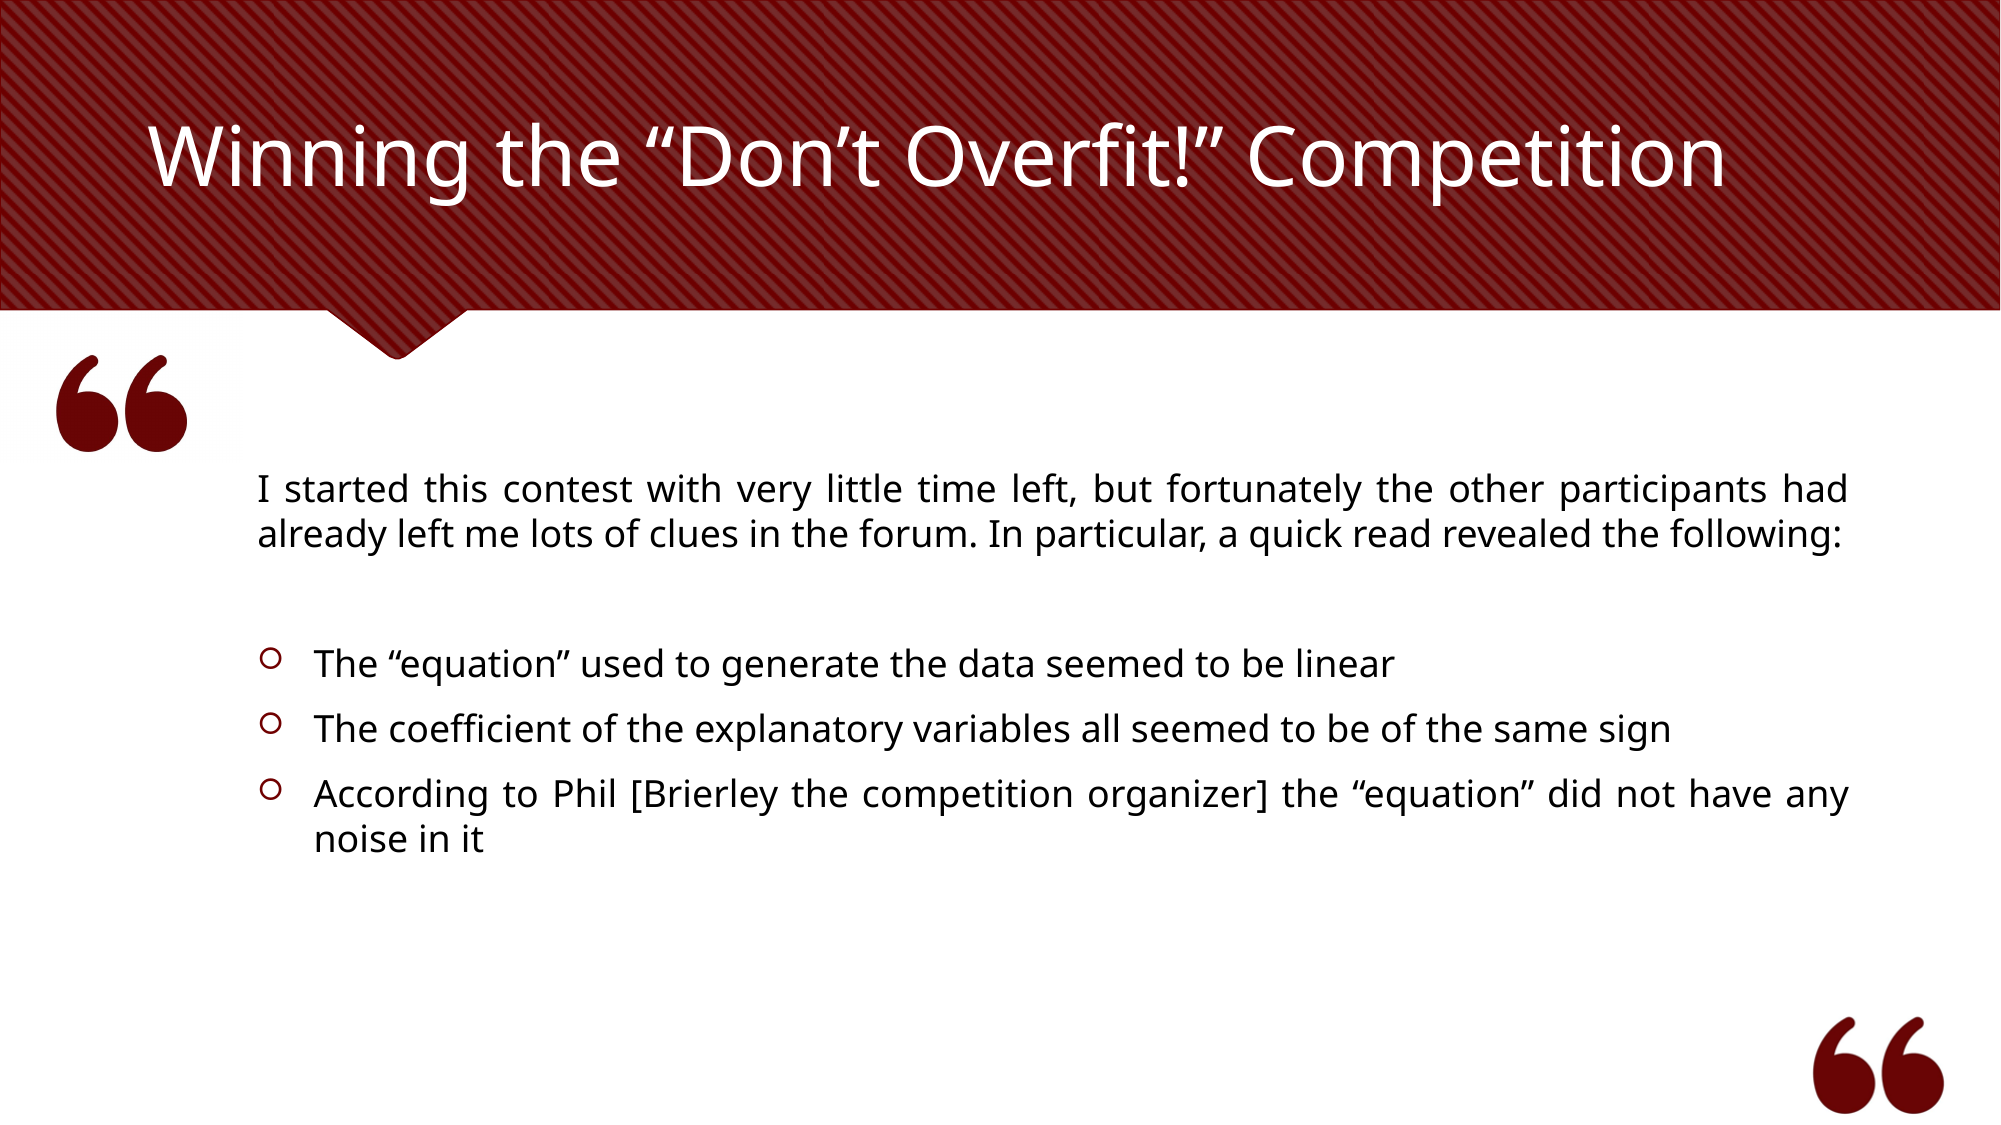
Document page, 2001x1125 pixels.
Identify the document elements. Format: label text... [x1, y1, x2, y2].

picture [0, 311, 243, 463]
list I started this contest with very little time left, but fortunately the other participants had already left me lots of clues in the forum. In particular, a quick read revealed the following: The “equation” used to generate the data seemed to be linear The coefficient of the explanatory variables all seemed to be of the same sign According to Phil [Brierley the competition organizer] the “equation” did not have any noise in it [242, 364, 1866, 962]
picture [1757, 973, 2000, 1125]
title Winning the “Don’t Overfit!” Competition [132, 73, 1868, 233]
